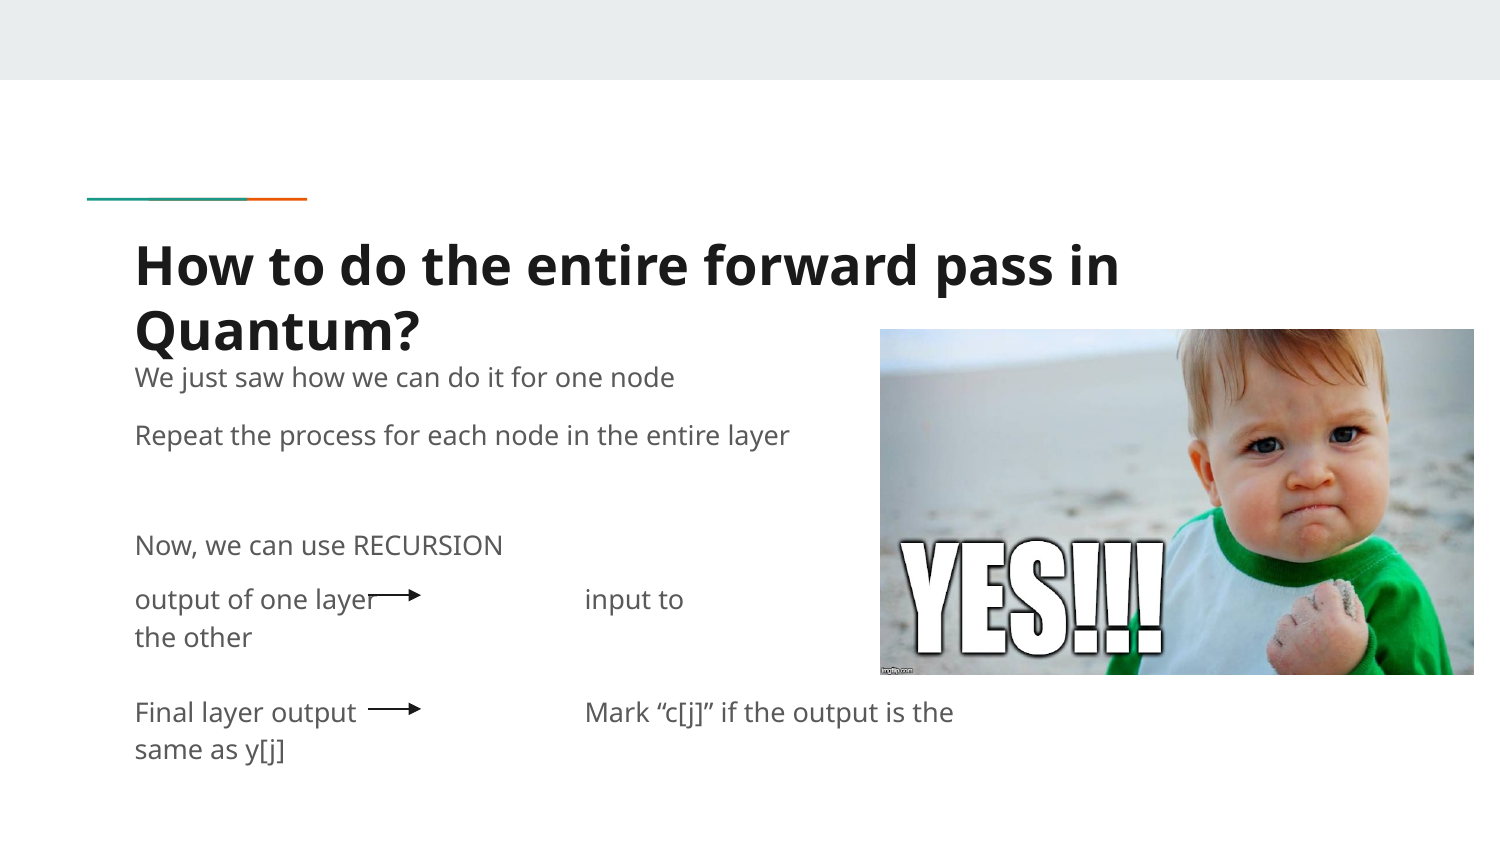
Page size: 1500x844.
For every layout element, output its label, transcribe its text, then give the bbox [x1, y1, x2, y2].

list Now, we can use RECURSION [119, 508, 875, 566]
list Repeat the process for each node in the entire layer [119, 398, 875, 477]
list output of one layer input to the other [119, 562, 744, 660]
title How to do the entire forward pass in Quantum? [119, 216, 1381, 305]
list Final layer output Mark “c[j]” if the output is the same as y[j] [119, 675, 1023, 772]
picture [880, 329, 1474, 676]
list We just saw how we can do it for one node [119, 341, 875, 398]
